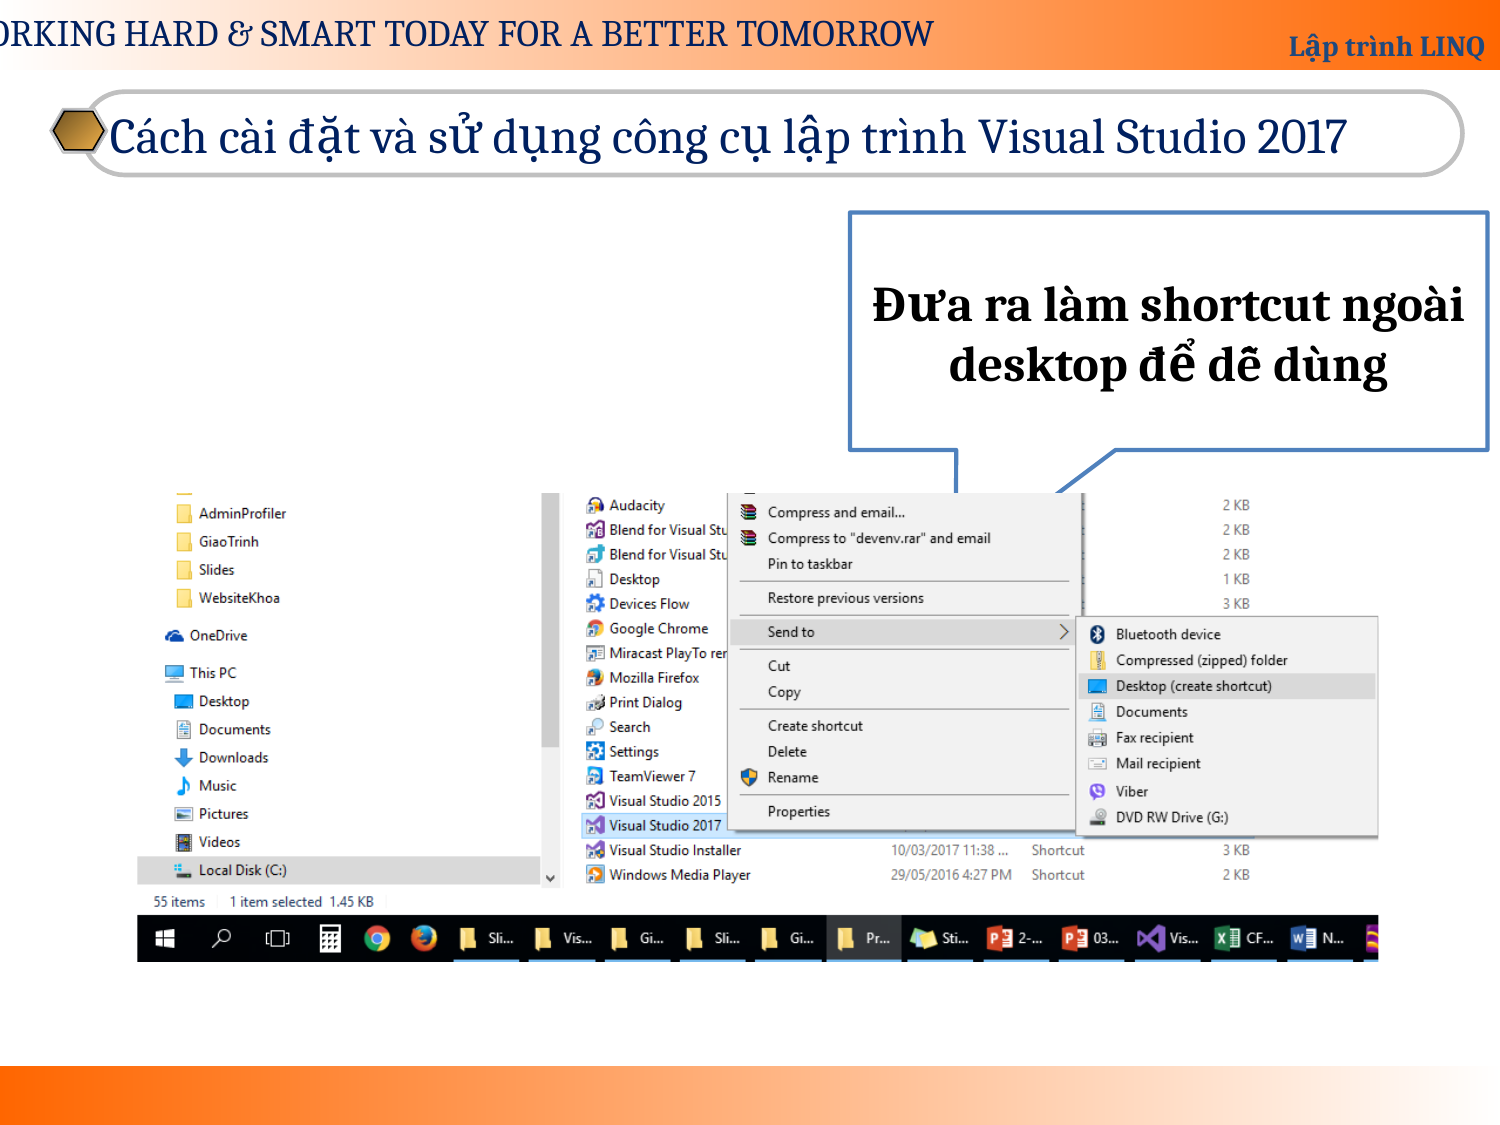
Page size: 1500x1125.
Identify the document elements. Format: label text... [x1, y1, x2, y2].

text_box Đưa ra làm shortcut ngoài desktop để dễ dùng [847, 210, 1490, 491]
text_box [49, 91, 1463, 176]
picture [137, 492, 1379, 963]
